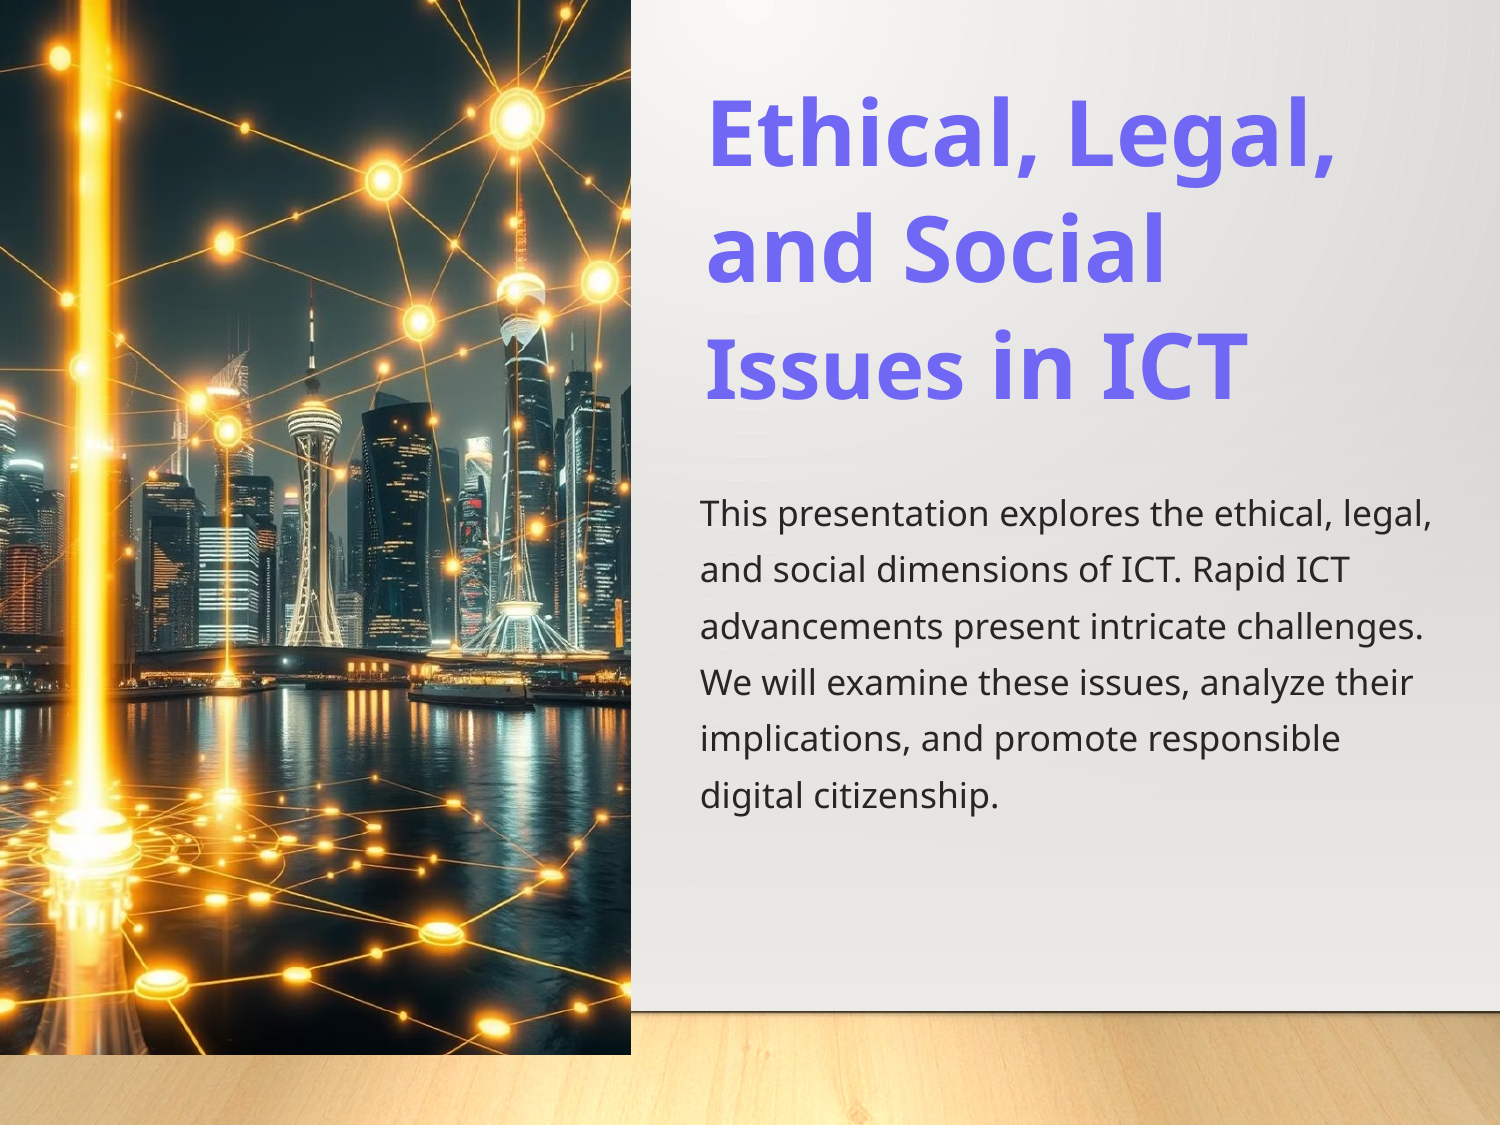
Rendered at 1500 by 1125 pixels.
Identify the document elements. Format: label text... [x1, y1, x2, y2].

picture [0, 0, 1500, 1125]
text_box This presentation explores the ethical, legal, and social dimensions of ICT. Rapid ICT advancements present intricate challenges. We will examine these issues, analyze their implications, and promote responsible digital citizenship. [699, 477, 1450, 847]
title Ethical, Legal, and Social Issues in ICT [690, 0, 1441, 418]
